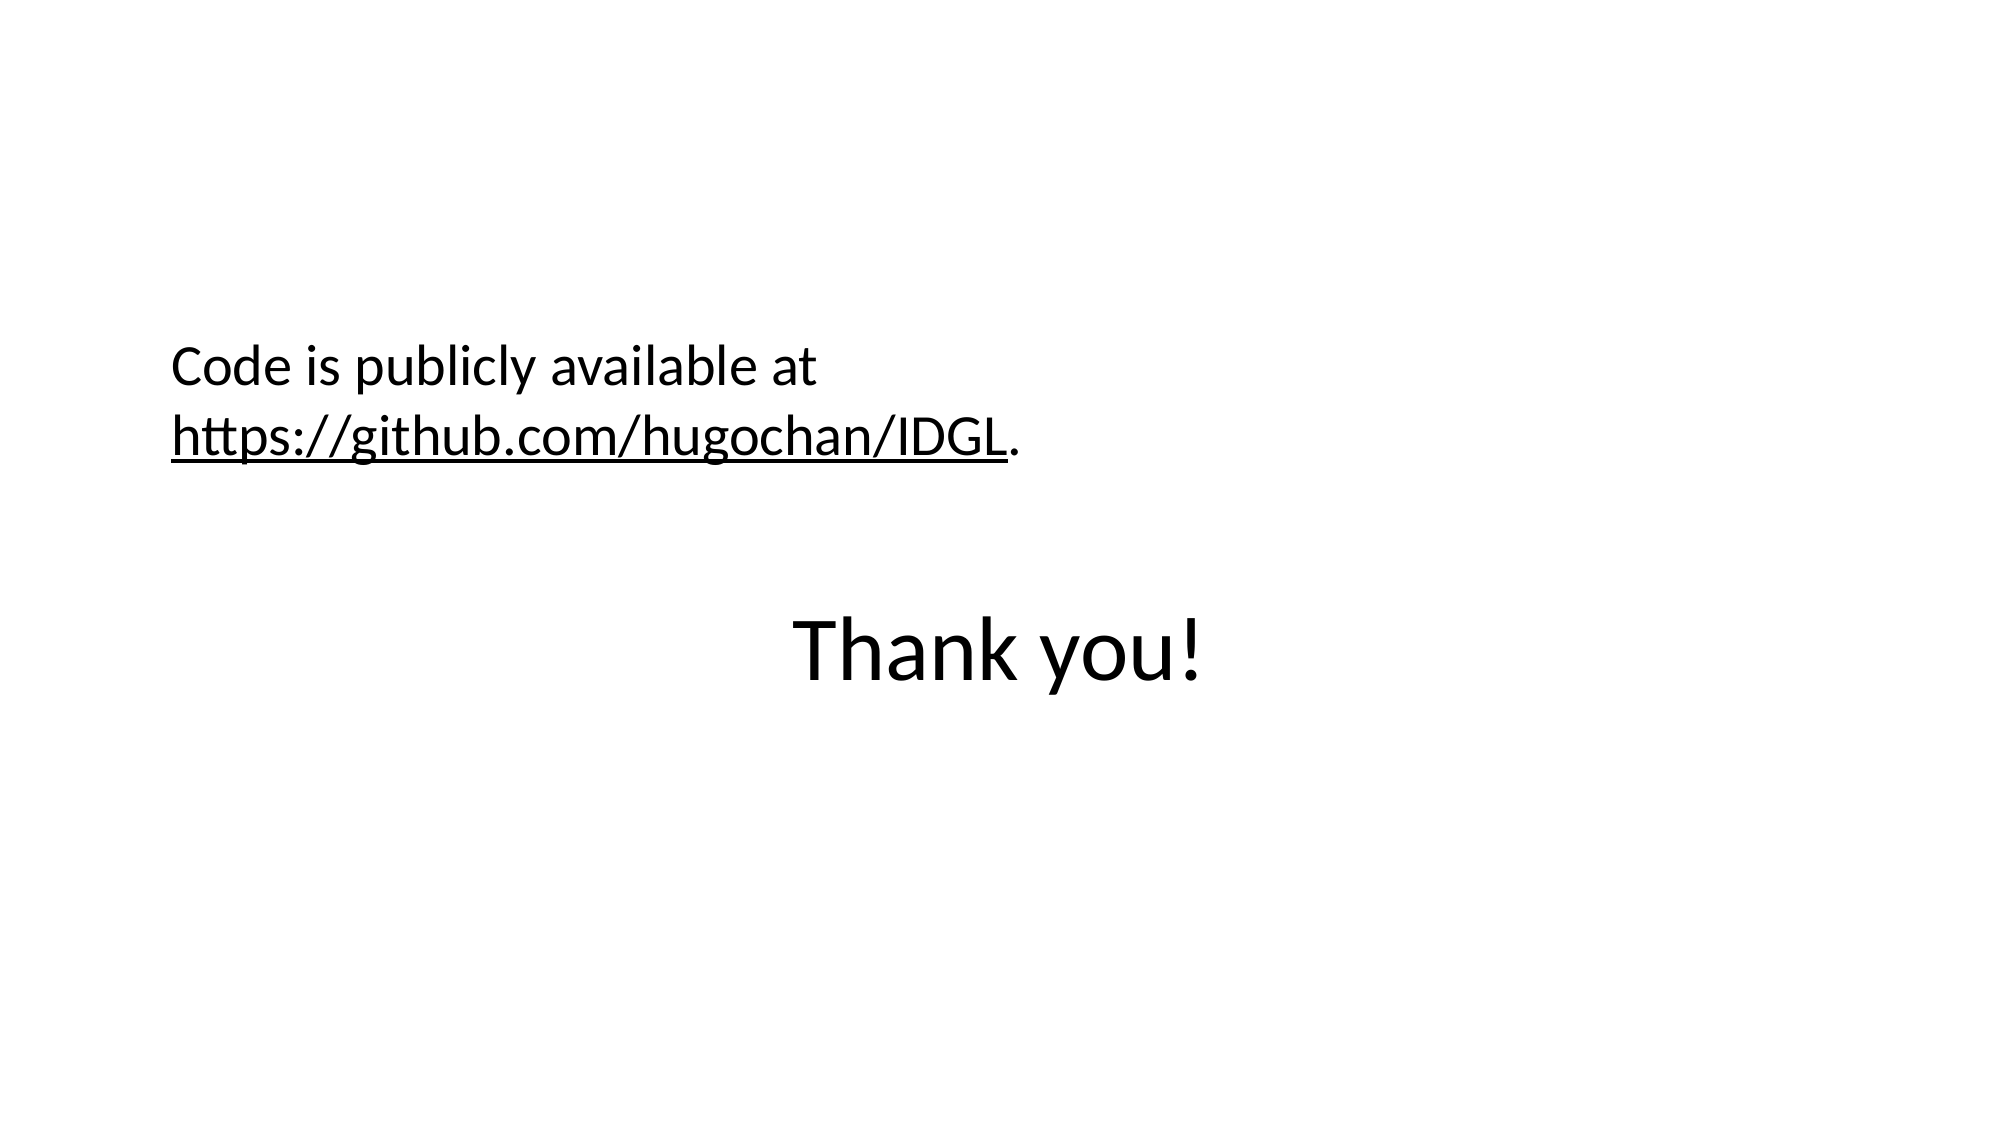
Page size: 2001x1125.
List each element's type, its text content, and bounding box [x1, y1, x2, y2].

text_box Code is publicly available at https://github.com/hugochan/IDGL. [156, 319, 1038, 475]
list Thank you! [137, 299, 1863, 1014]
